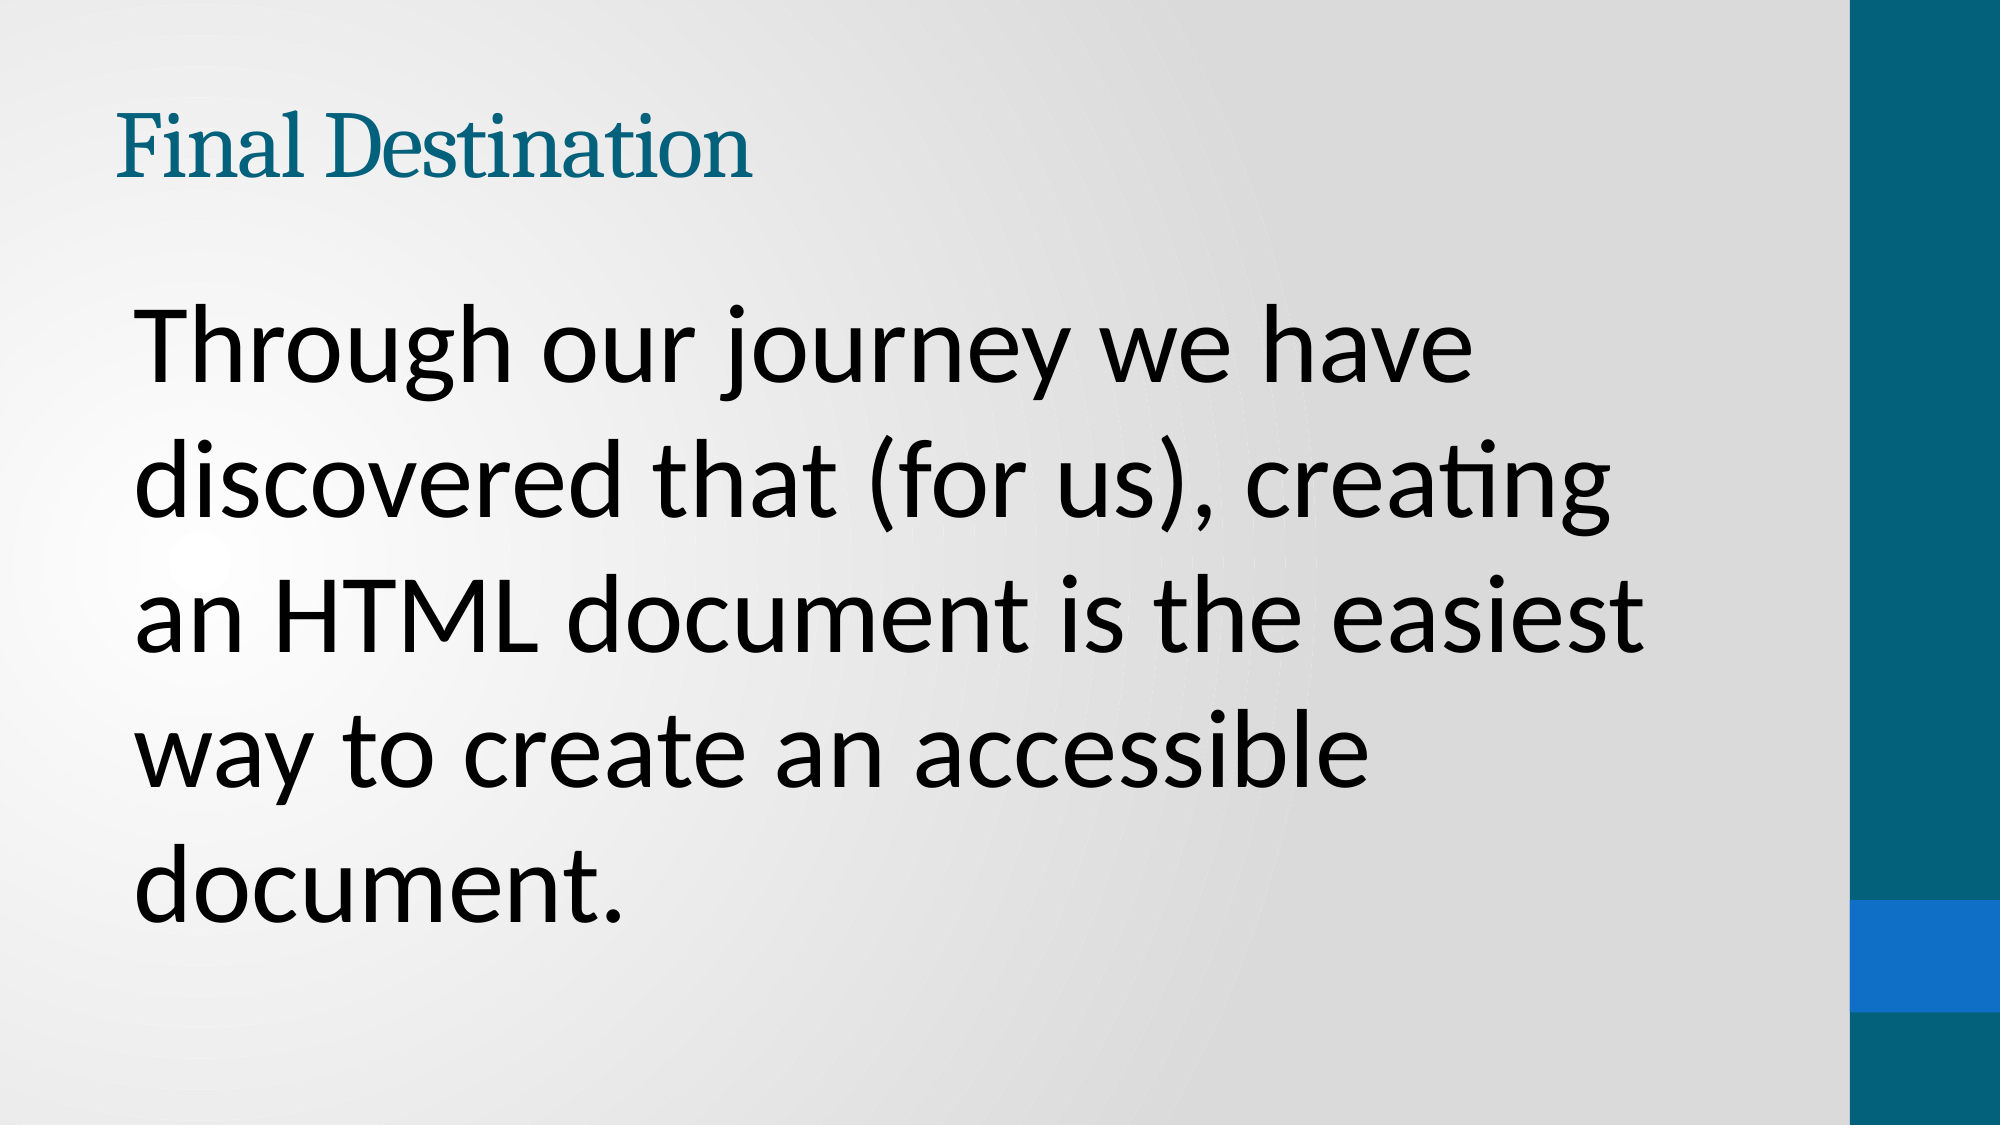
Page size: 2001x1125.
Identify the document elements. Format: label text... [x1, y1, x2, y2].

title Final Destination [99, 45, 1767, 233]
list Through our journey we have discovered that (for us), creating an HTML document is the easiest way to create an accessible document. [99, 262, 1767, 1050]
